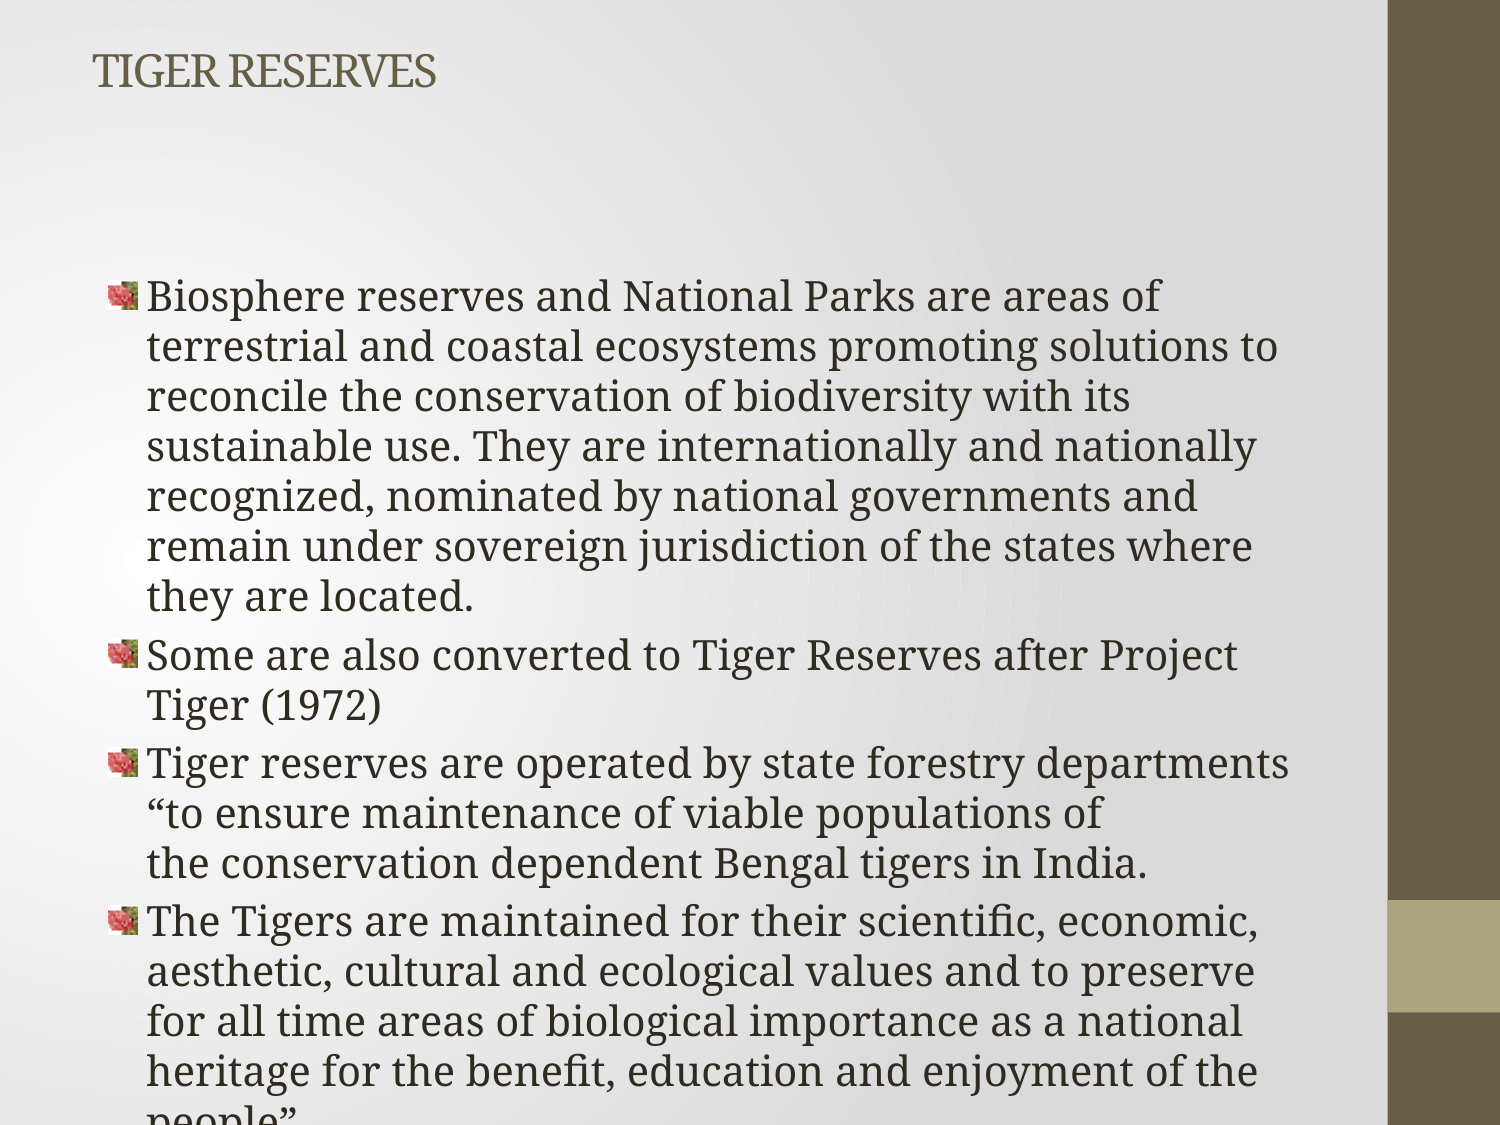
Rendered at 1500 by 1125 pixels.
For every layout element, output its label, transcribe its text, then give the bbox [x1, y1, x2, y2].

picture [108, 747, 138, 777]
title TIGER RESERVES [76, 0, 1427, 140]
picture [108, 280, 138, 310]
picture [108, 638, 138, 668]
list Biosphere reserves and National Parks are areas of terrestrial and coastal ecosystems promoting solutions to reconcile the conservation of biodiversity with its sustainable use. They are internationally and nationally recognized, nominated by national governments and remain under sovereign jurisdiction of the states where they are located. Some are also converted to Tiger Reserves after Project Tiger (1972) Tiger reserves are operated by state forestry departments “to ensure maintenance of viable populations of the conservation dependent Bengal tigers in India. The Tigers are maintained for their scientific, economic, aesthetic, cultural and ecological values and to preserve for all time areas of biological importance as a national heritage for the benefit, education and enjoyment of the people”. [75, 262, 1325, 1050]
picture [108, 905, 138, 935]
